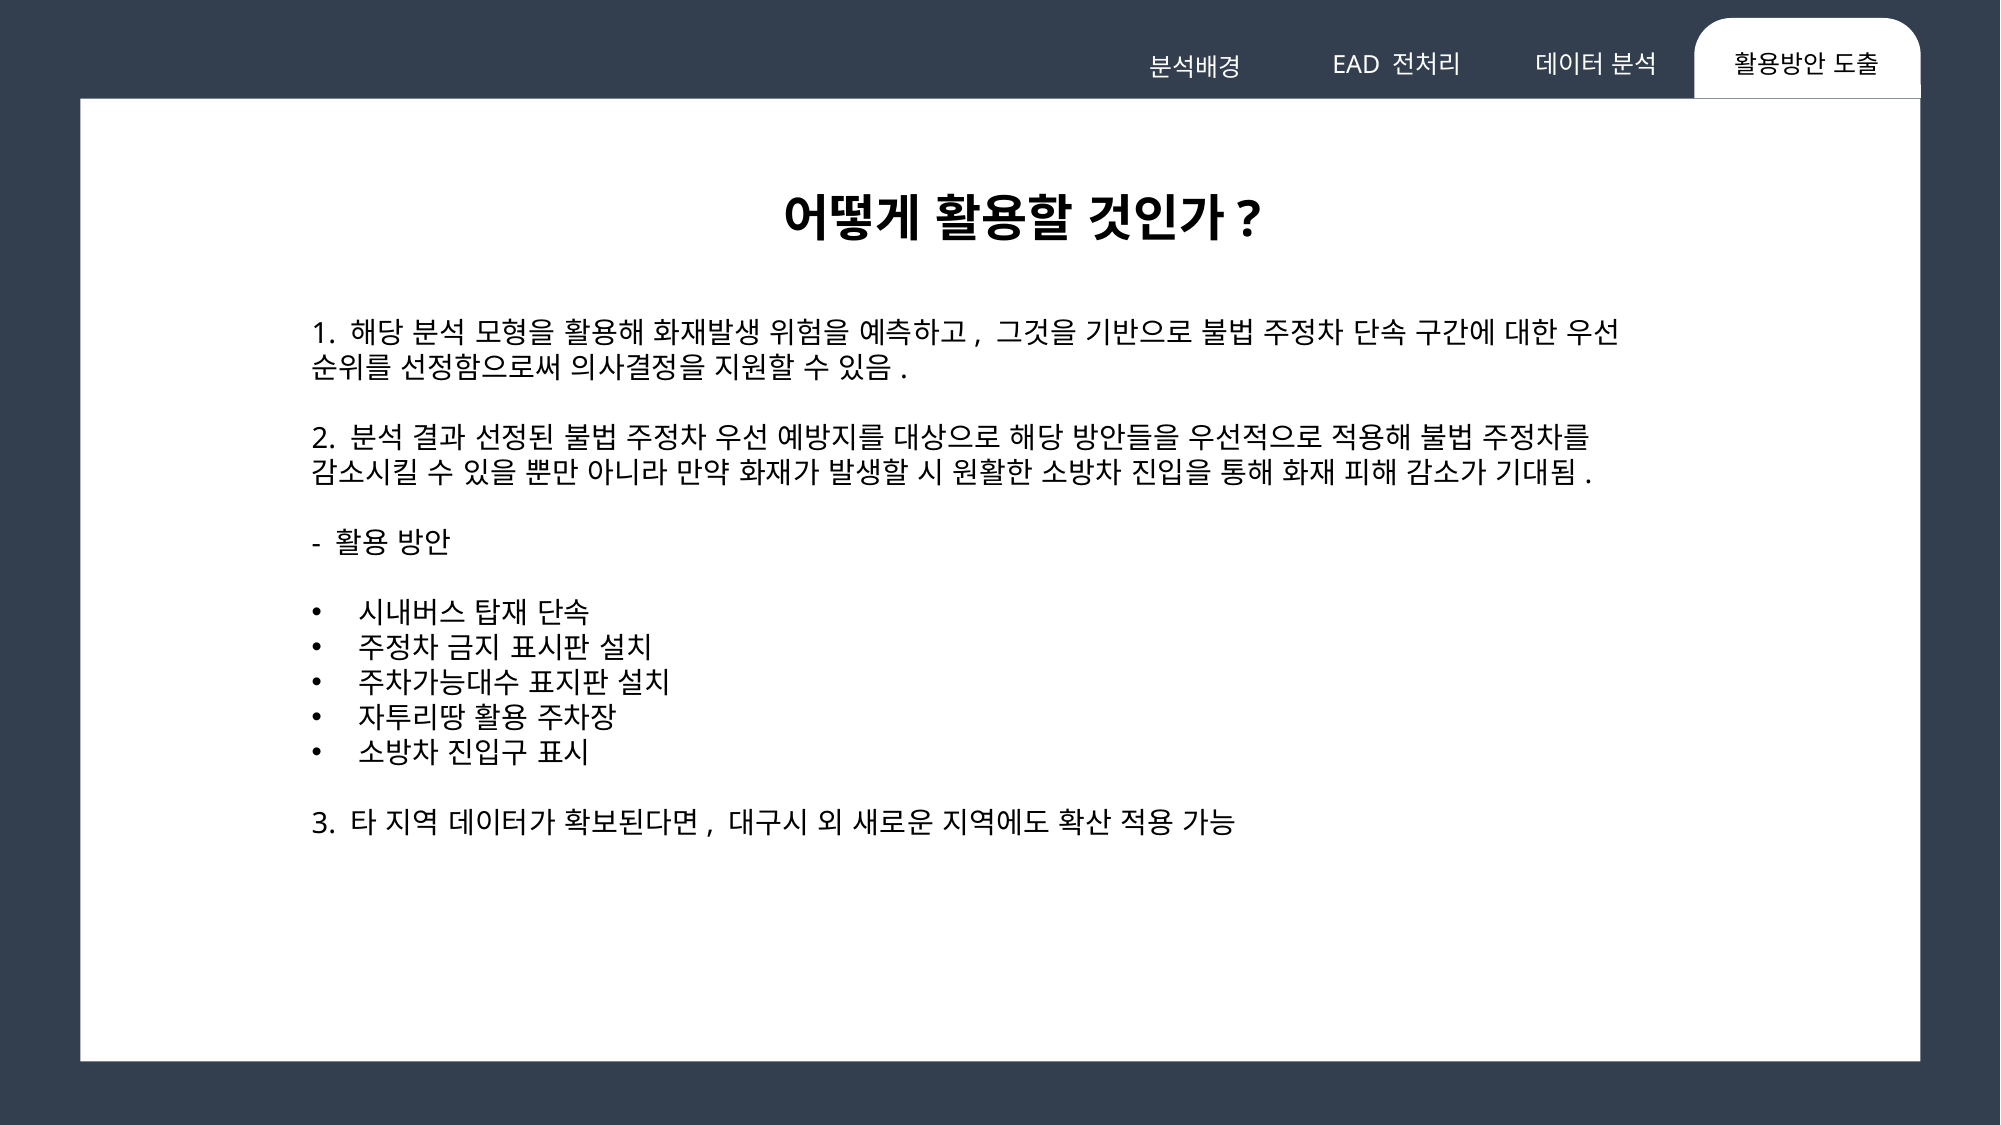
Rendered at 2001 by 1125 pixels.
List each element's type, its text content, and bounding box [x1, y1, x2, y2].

text_box 분석배경 [1094, 19, 1297, 102]
text_box 어떻게 활용할 것인가? [667, 178, 1378, 254]
text_box 활용방안 도출 [1693, 16, 1922, 100]
text_box [79, 98, 1921, 1062]
text_box EAD 전처리 [1296, 17, 1497, 100]
text_box 데이터 분석 [1495, 16, 1695, 100]
text_box 1. 해당 분석 모형을 활용해 화재발생 위험을 예측하고, 그것을 기반으로 불법 주정차 단속 구간에 대한 우선 순위를 선정함으로써 의사결정을 지원할 수 있음. 2. 분석 결과 선정된 불법 주정차 우선 예방지를 대상으로 해당 방안들을 우선적으로 적용해 불법 주정차를 감소시킬 수 있을 뿐만 아니라 만약 화재가 발생할 시 원활한 소방차 진입을 통해 화재 피해 감소가 기대됨. - 활용 방안 시내버스 탑재 단속 주정차 금지 표시판 설치 주차가능대수 표지판 설치 자투리땅 활용 주차장 소방차 진입구 표시 3. 타 지역 데이터가 확보된다면, 대구시 외 새로운 지역에도 확산 적용 가능 [296, 307, 1704, 847]
